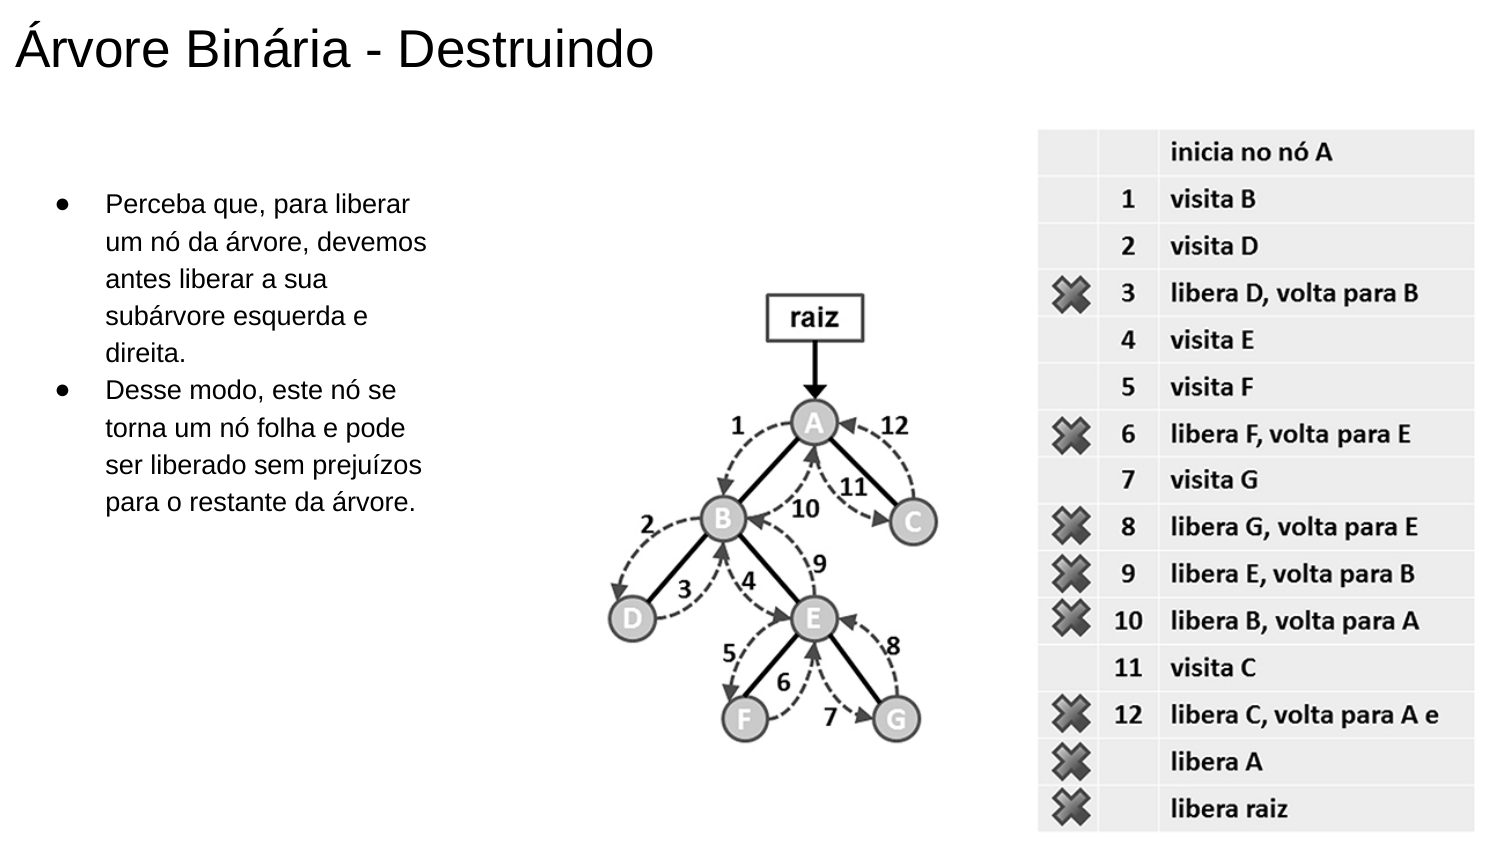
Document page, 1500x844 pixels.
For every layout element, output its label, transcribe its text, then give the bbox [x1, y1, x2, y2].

list Perceba que, para liberar um nó da árvore, devemos antes liberar a sua subárvore esquerda e direita. Desse modo, este nó se torna um nó folha e pode ser liberado sem prejuízos para o restante da árvore. [15, 166, 444, 731]
title Árvore Binária - Destruindo [0, 0, 1398, 94]
picture [449, 120, 1500, 844]
